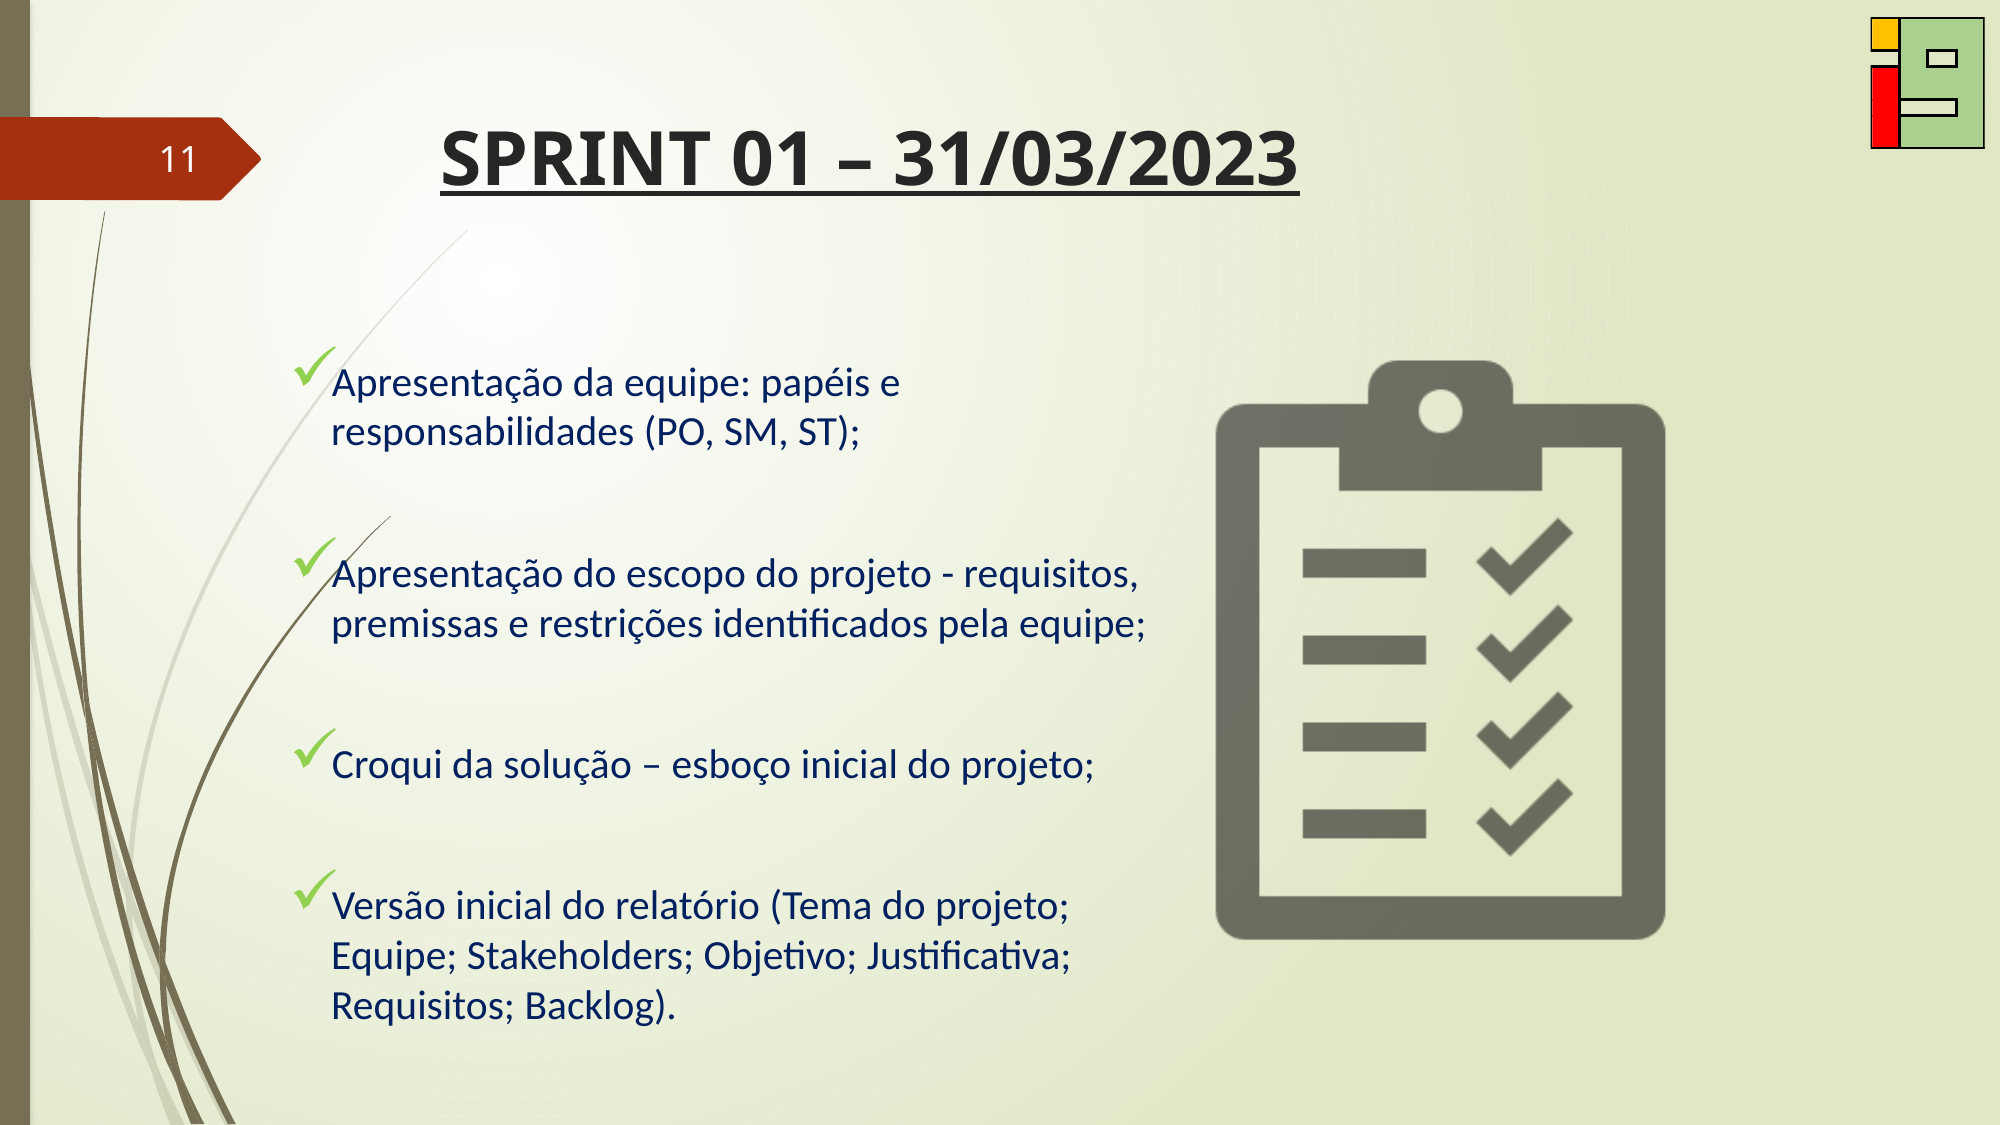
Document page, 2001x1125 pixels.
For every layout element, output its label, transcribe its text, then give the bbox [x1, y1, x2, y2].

slide_number 11 [87, 129, 216, 190]
picture [1093, 302, 1789, 999]
picture [1870, 16, 1987, 151]
title sprint 01 – 31/03/2023 [425, 102, 1888, 313]
list Apresentação da equipe: papéis e responsabilidades (PO, SM, ST); Apresentação do escopo do projeto - requisitos, premissas e restrições identificados pela equipe; Croqui da solução – esboço inicial do projeto; Versão inicial do relatório (Tema do projeto; Equipe; Stakeholders; Objetivo; Justificativa; Requisitos; Backlog). [206, 347, 1167, 1061]
